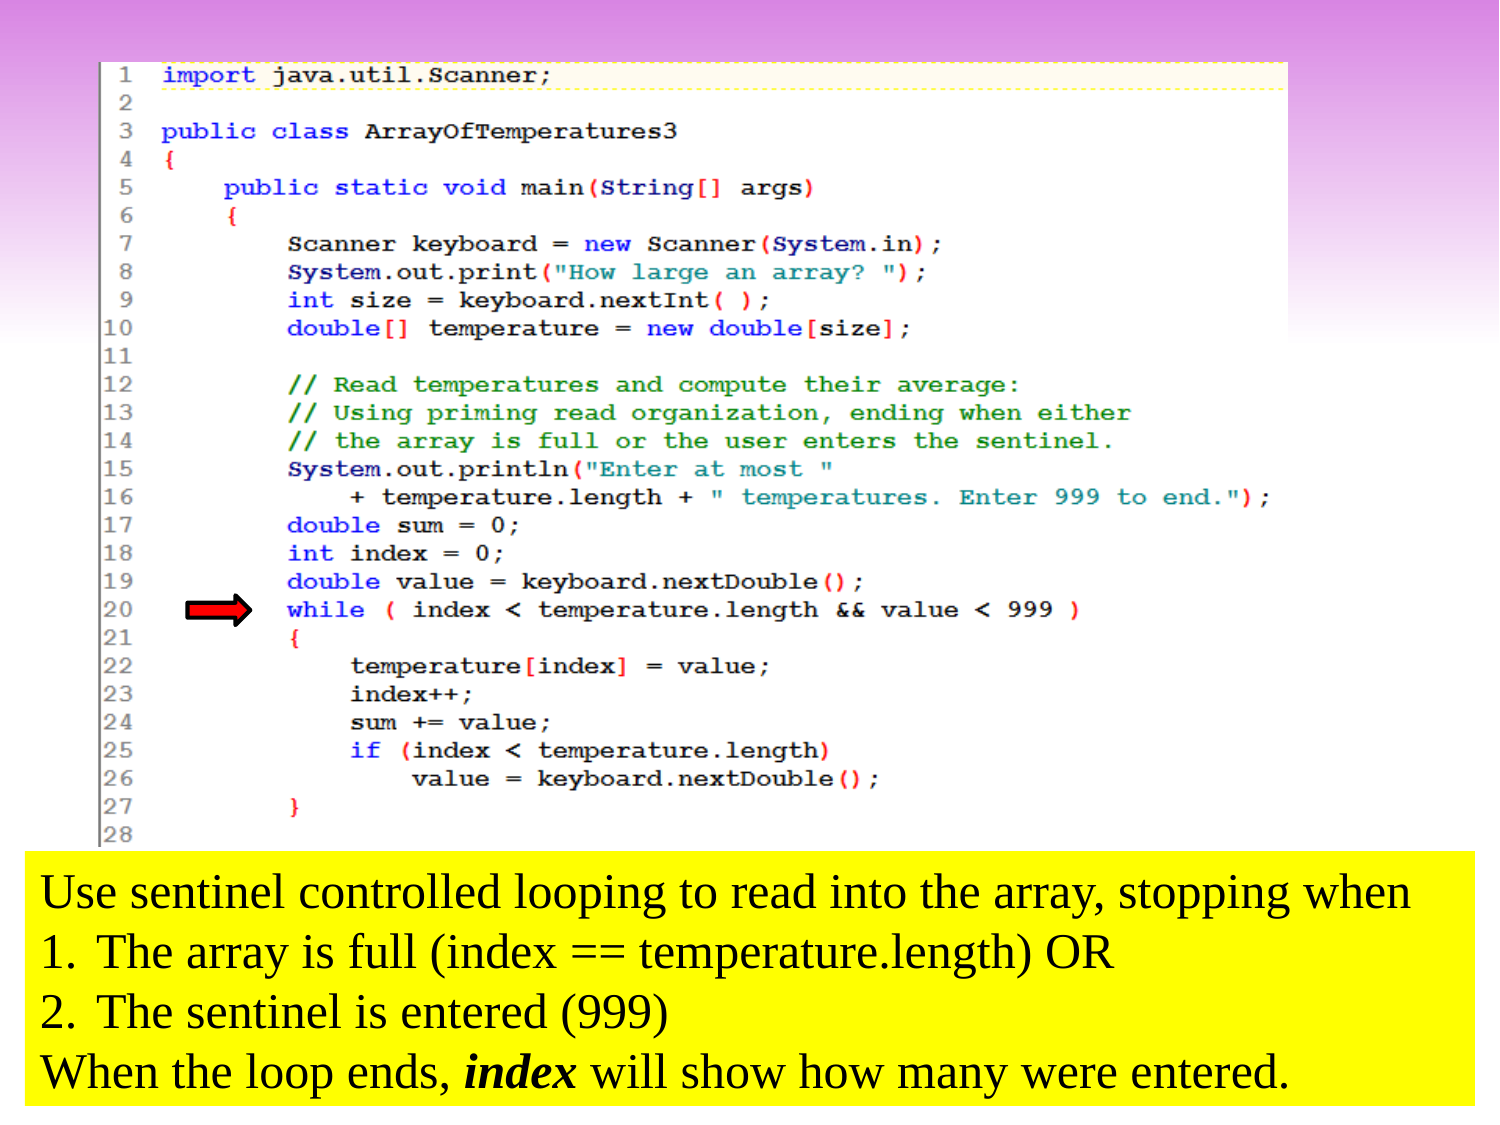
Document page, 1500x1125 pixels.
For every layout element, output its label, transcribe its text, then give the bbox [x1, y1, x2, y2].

text_box Use sentinel controlled looping to read into the array, stopping when The array is full (index == temperature.length) OR The sentinel is entered (999) When the loop ends, index will show how many were entered. [24, 851, 1475, 1106]
picture [98, 62, 1288, 847]
